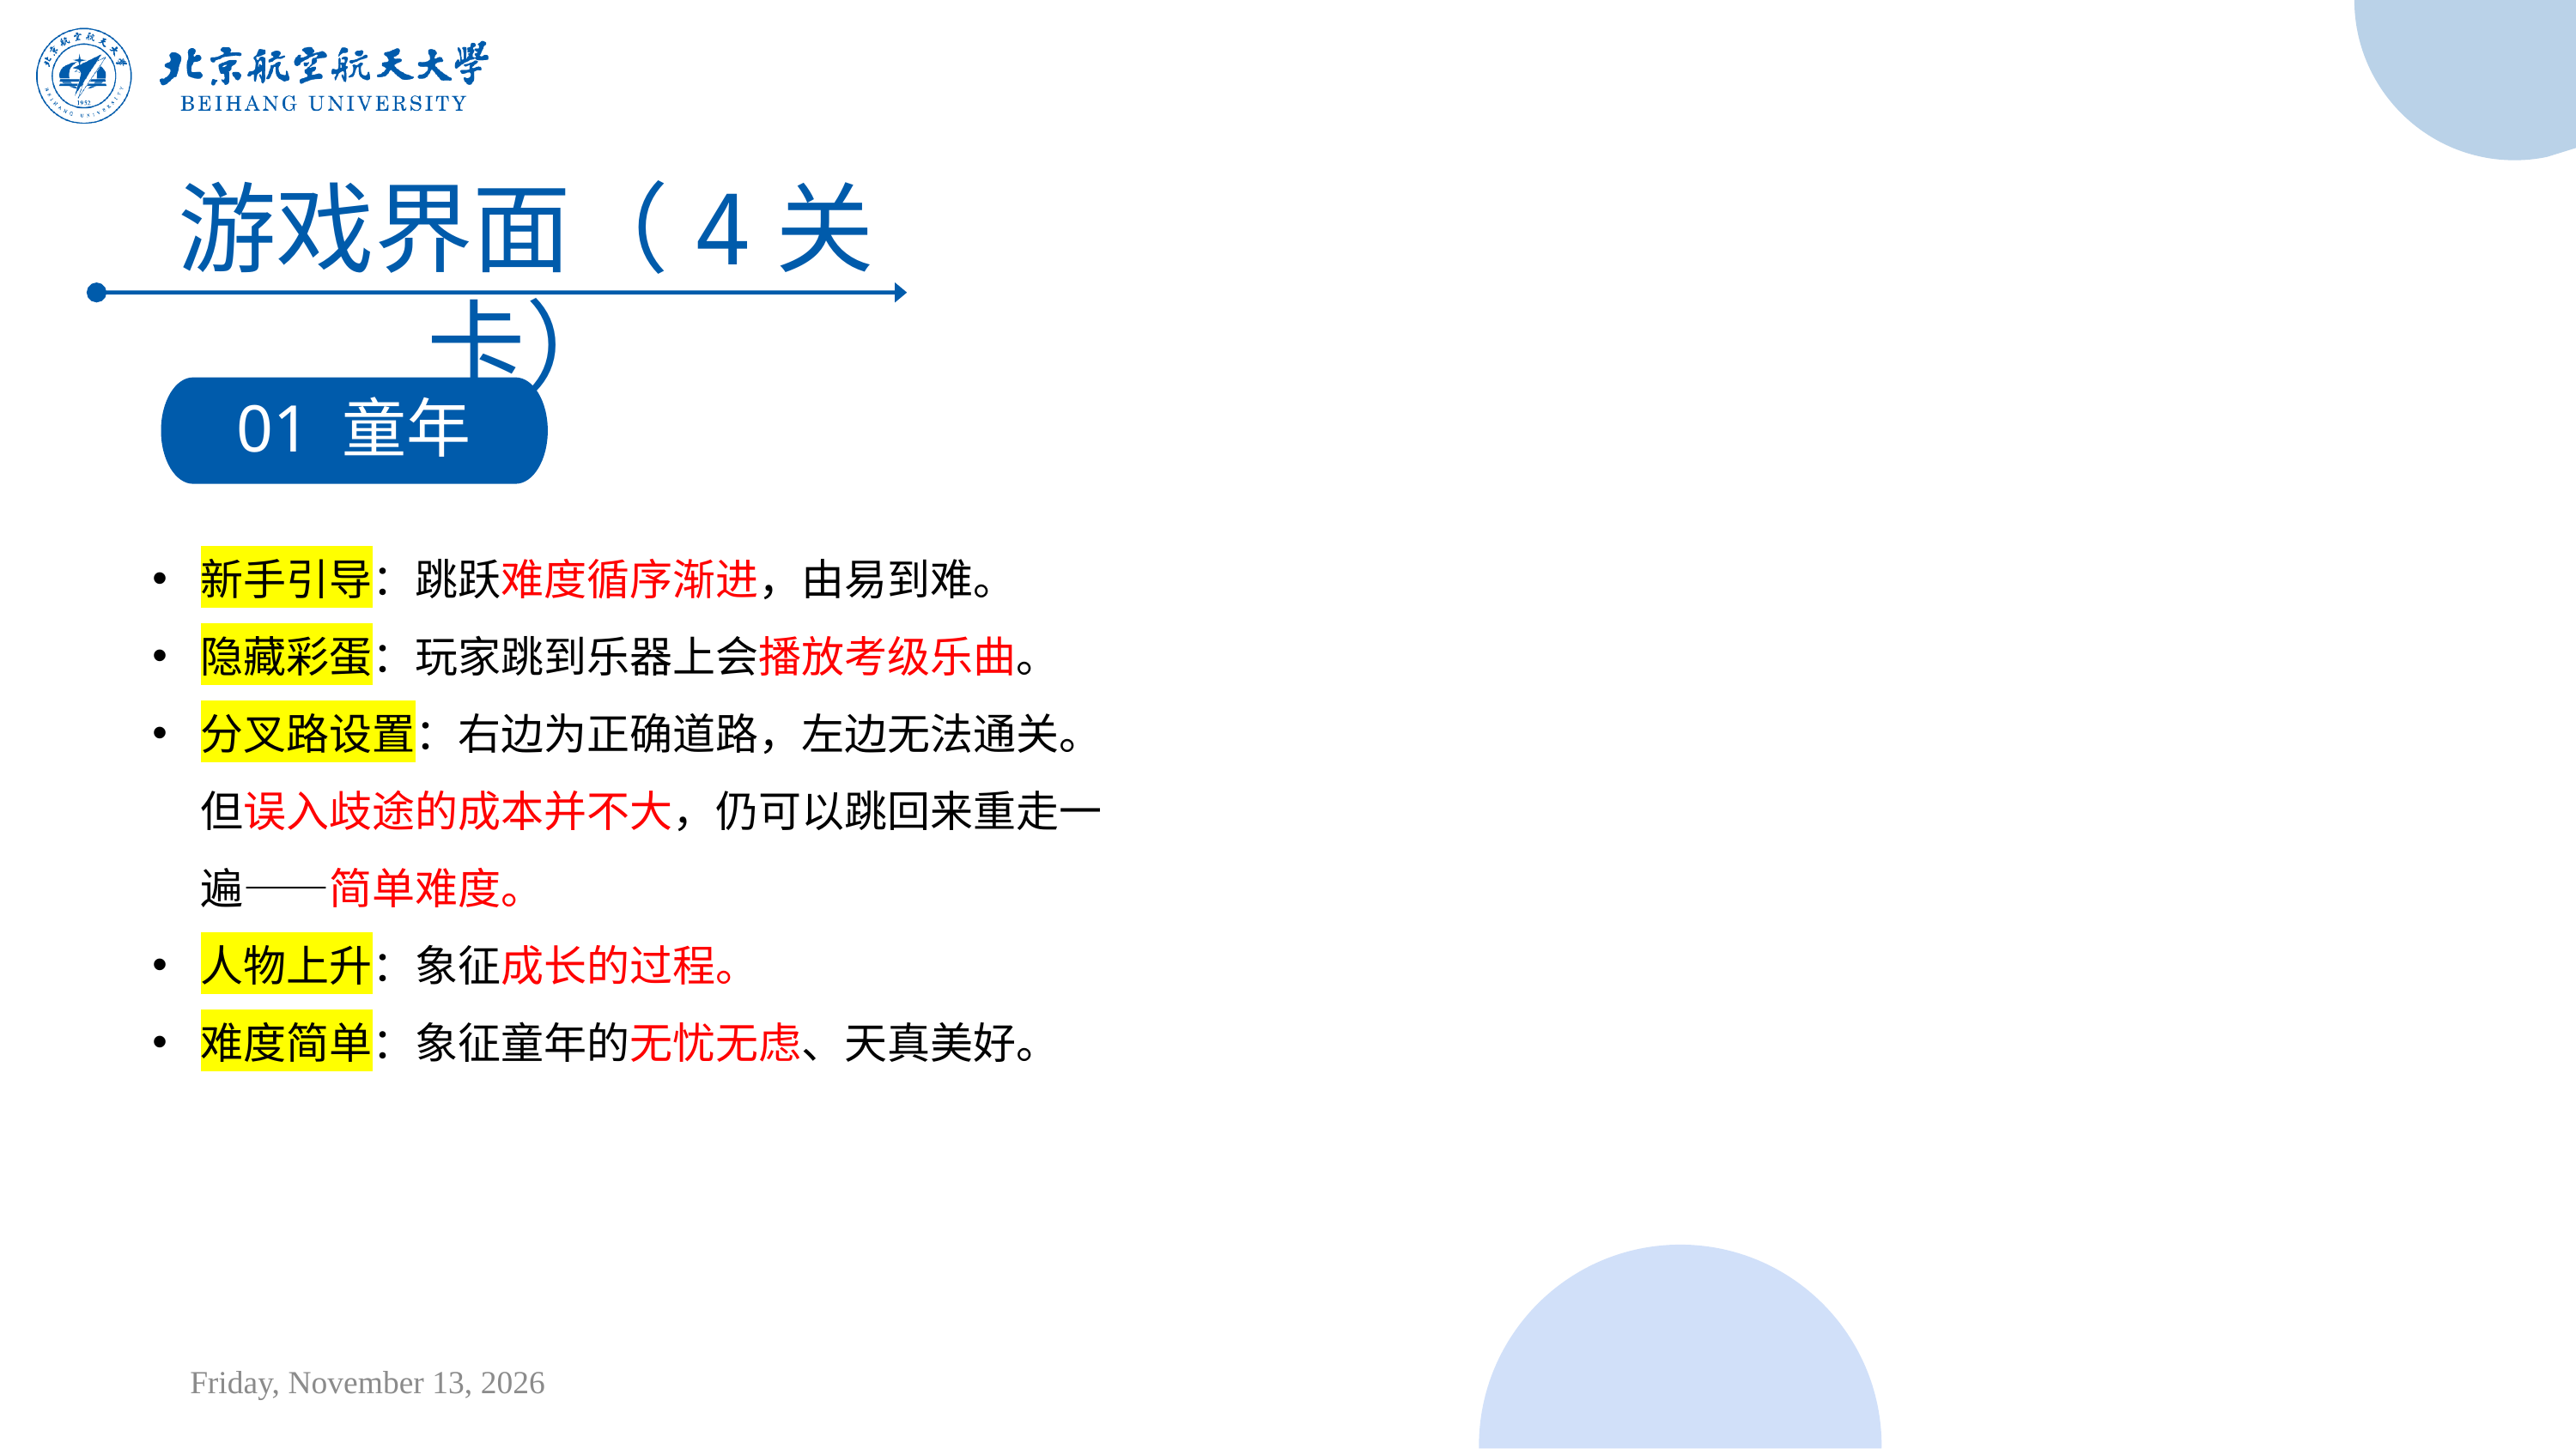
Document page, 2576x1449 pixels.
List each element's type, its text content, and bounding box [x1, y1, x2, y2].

text_box 新手引导：跳跃难度循序渐进，由易到难。 隐藏彩蛋：玩家跳到乐器上会播放考级乐曲。 分叉路设置：右边为正确道路，左边无法通关。但误入歧途的成本并不大，仍可以跳回来重走一遍——简单难度。 人物上升：象征成长的过程。 难度简单：象征童年的无忧无虑、天真美好。 [139, 520, 1133, 1074]
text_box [161, 377, 548, 484]
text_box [1479, 1244, 1882, 1449]
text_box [2354, 0, 2576, 161]
text_box 游戏界面（4关卡） [85, 166, 966, 403]
picture [36, 27, 489, 124]
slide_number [177, 1343, 757, 1420]
